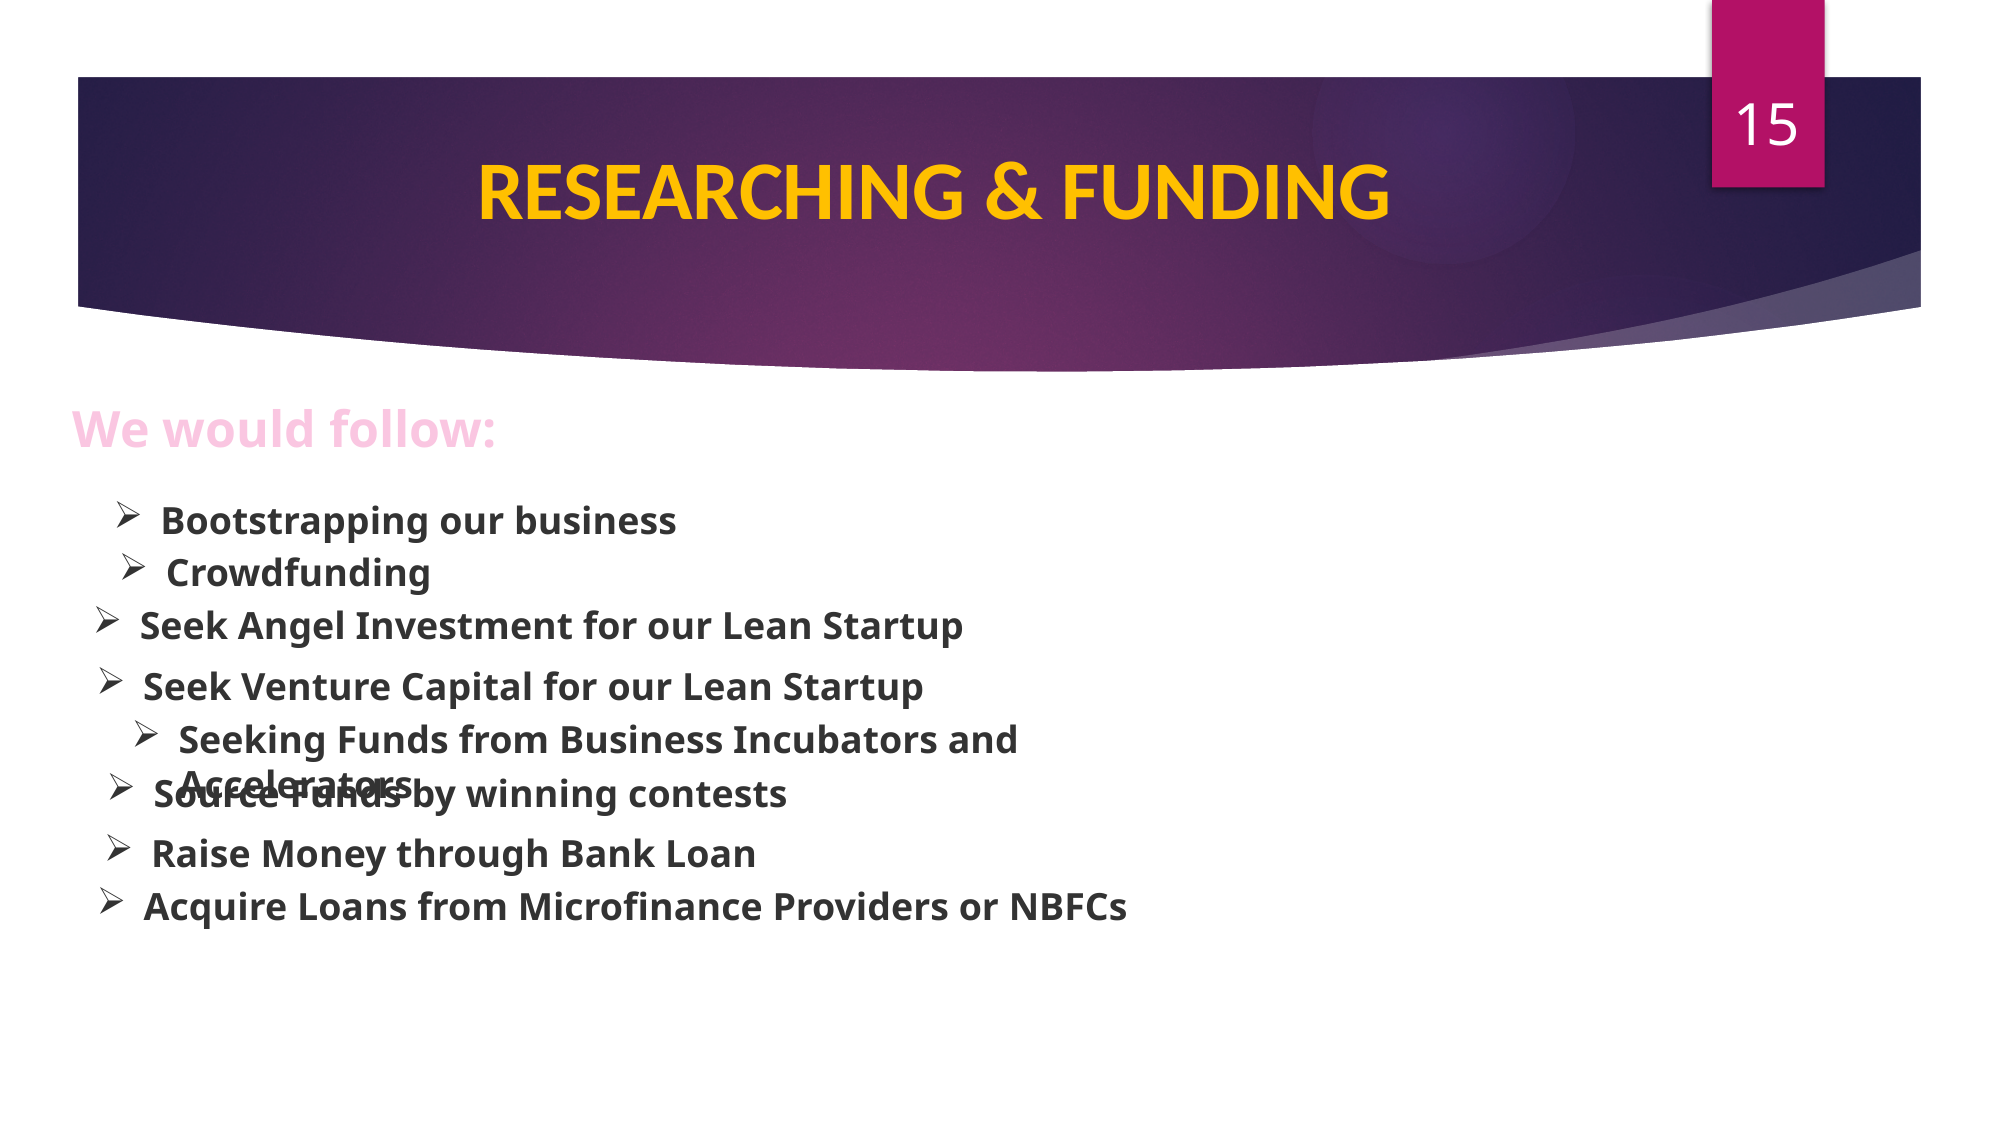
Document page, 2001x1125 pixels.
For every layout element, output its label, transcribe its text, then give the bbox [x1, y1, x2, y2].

text_box Raise Money through Bank Loan [89, 822, 773, 876]
text_box We would follow: [57, 389, 1942, 465]
text_box Seek Venture Capital for our Lean Startup [81, 655, 940, 716]
text_box RESEARCHING & FUNDING [376, 122, 1493, 244]
text_box Seek Angel Investment for our Lean Startup [78, 594, 980, 655]
text_box Crowdfunding [104, 541, 447, 594]
text_box Seeking Funds from Business Incubators and Accelerators [116, 708, 1223, 814]
text_box Acquire Loans from Microfinance Providers or NBFCs [82, 876, 1144, 936]
text_box Bootstrapping our business [98, 489, 693, 550]
text_box Source Funds by winning contests [91, 762, 803, 822]
slide_number 15 [1698, 48, 1836, 175]
